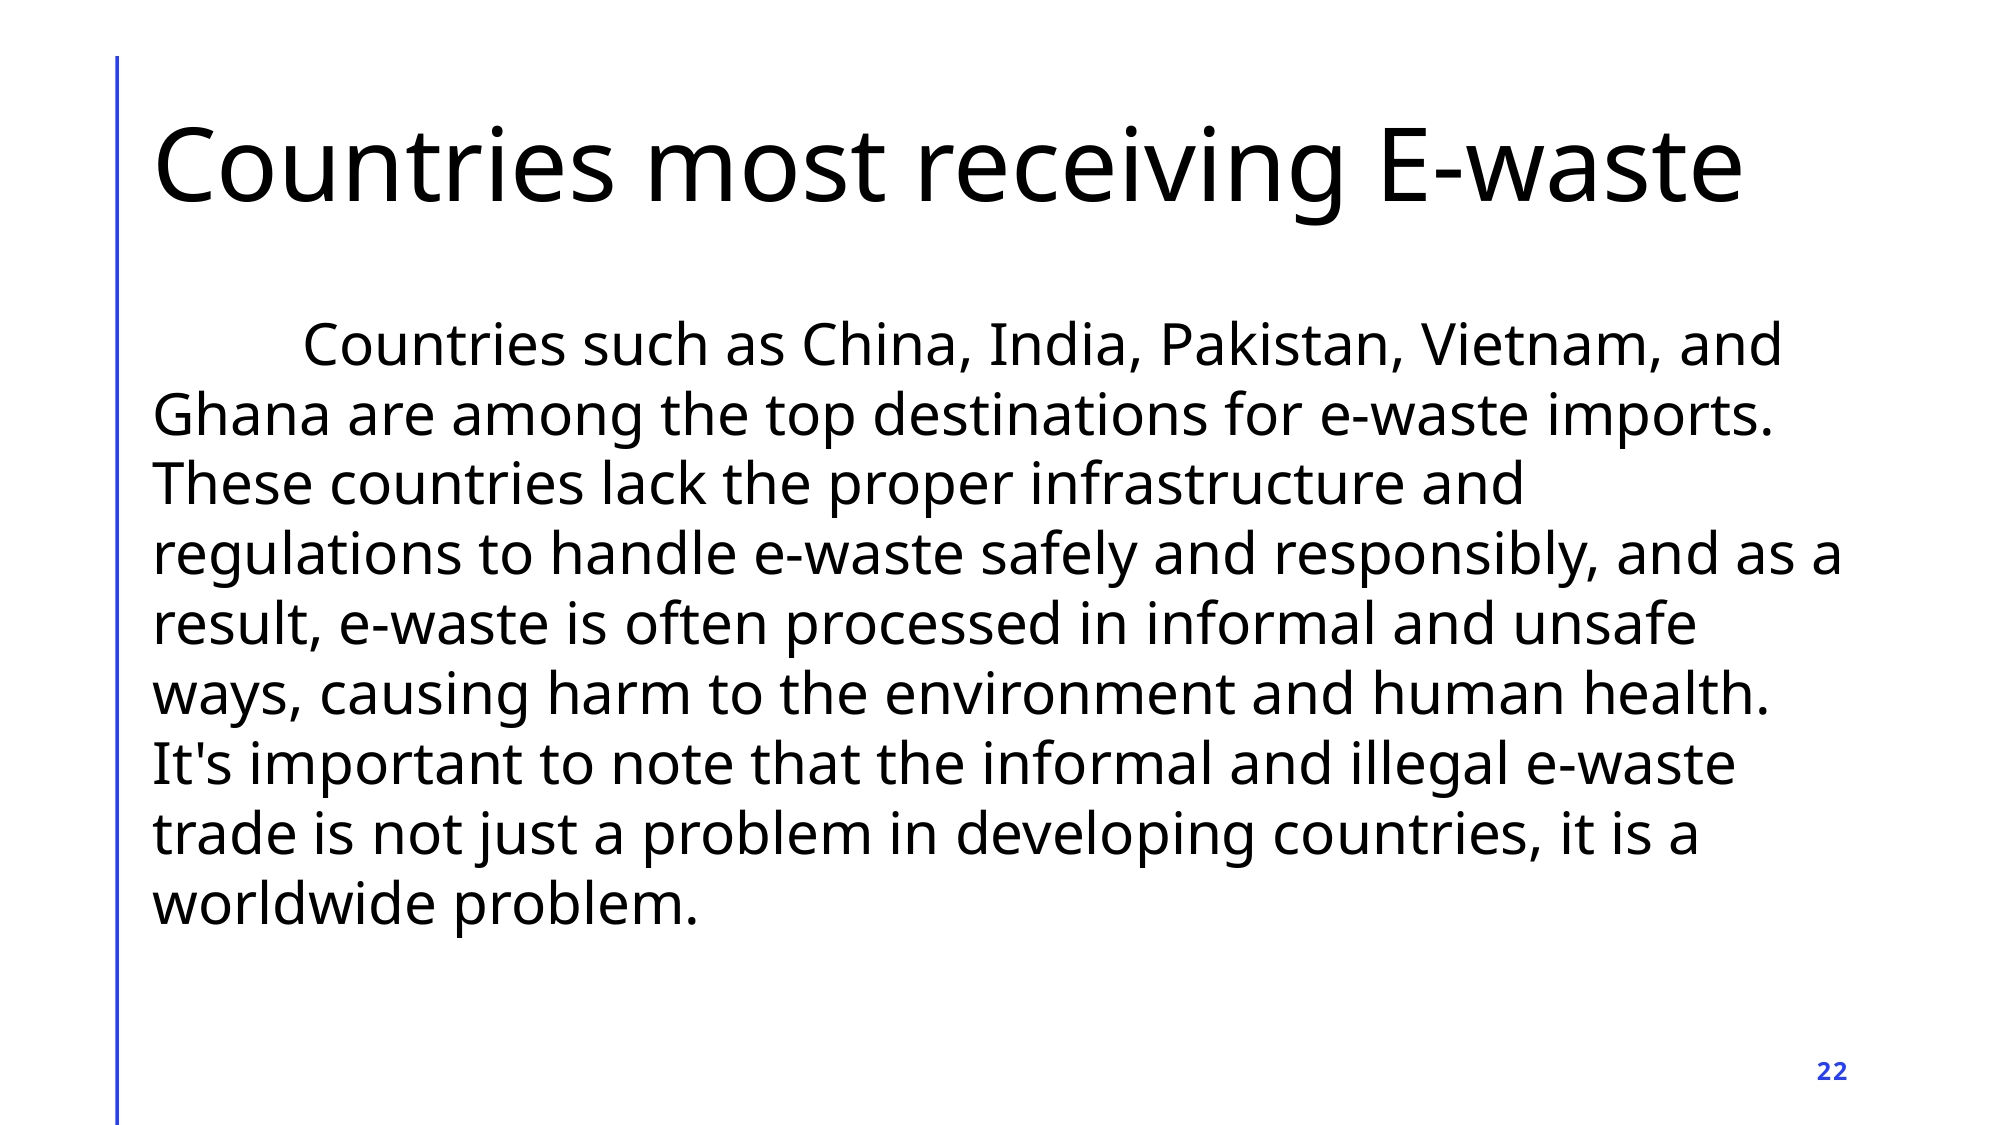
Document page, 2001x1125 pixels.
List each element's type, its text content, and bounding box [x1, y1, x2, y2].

slide_number 22 [1412, 1042, 1863, 1103]
list Countries such as China, India, Pakistan, Vietnam, and Ghana are among the top destinations for e-waste imports. These countries lack the proper infrastructure and regulations to handle e-waste safely and responsibly, and as a result, e-waste is often processed in informal and unsafe ways, causing harm to the environment and human health. It's important to note that the informal and illegal e-waste trade is not just a problem in developing countries, it is a worldwide problem. [137, 299, 1863, 1014]
title Countries most receiving E-waste [137, 59, 1863, 278]
